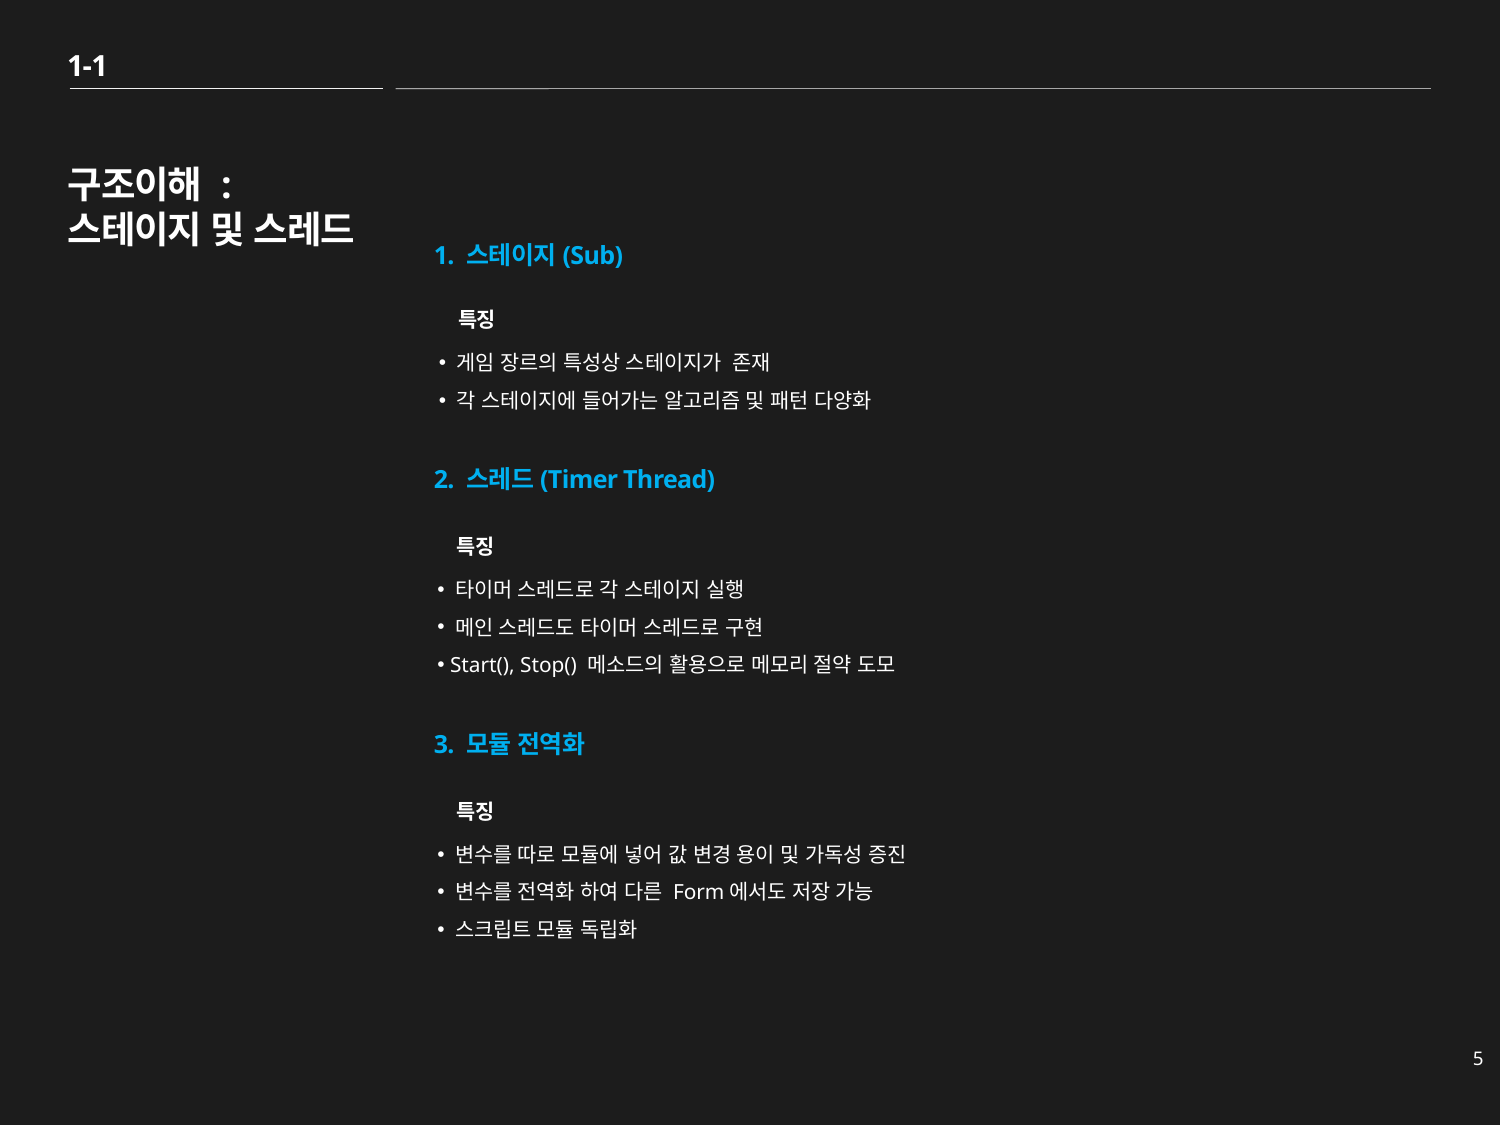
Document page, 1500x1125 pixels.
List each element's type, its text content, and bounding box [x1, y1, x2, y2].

text_box 게임 장르의 특성상 스테이지가 존재 각 스테이지에 들어가는 알고리즘 및 패턴 다양화 [423, 330, 1133, 445]
title 구조이해 : 스테이지 및 스레드 [52, 153, 384, 395]
text_box 5 [1377, 1039, 1499, 1080]
text_box 2. 스레드(Timer Thread) [419, 456, 987, 501]
text_box 3. 모듈 전역화 [419, 720, 987, 766]
text_box 타이머 스레드로 각 스테이지 실행 메인 스레드도 타이머 스레드로 구현 Start(), Stop() 메소드의 활용으로 메모리 절약 도모 [422, 557, 1132, 710]
text_box 특징 [431, 526, 1062, 557]
text_box 변수를 따로 모듈에 넣어 값 변경 용이 및 가독성 증진 변수를 전역화 하여 다른 Form에서도 저장 가능 스크립트 모듈 독립화 [422, 821, 1132, 974]
text_box 특징 [431, 791, 1062, 821]
text_box 특징 [432, 299, 1064, 330]
text_box 1. 스테이지(Sub) [419, 231, 845, 277]
text_box 1-1 [52, 39, 123, 90]
